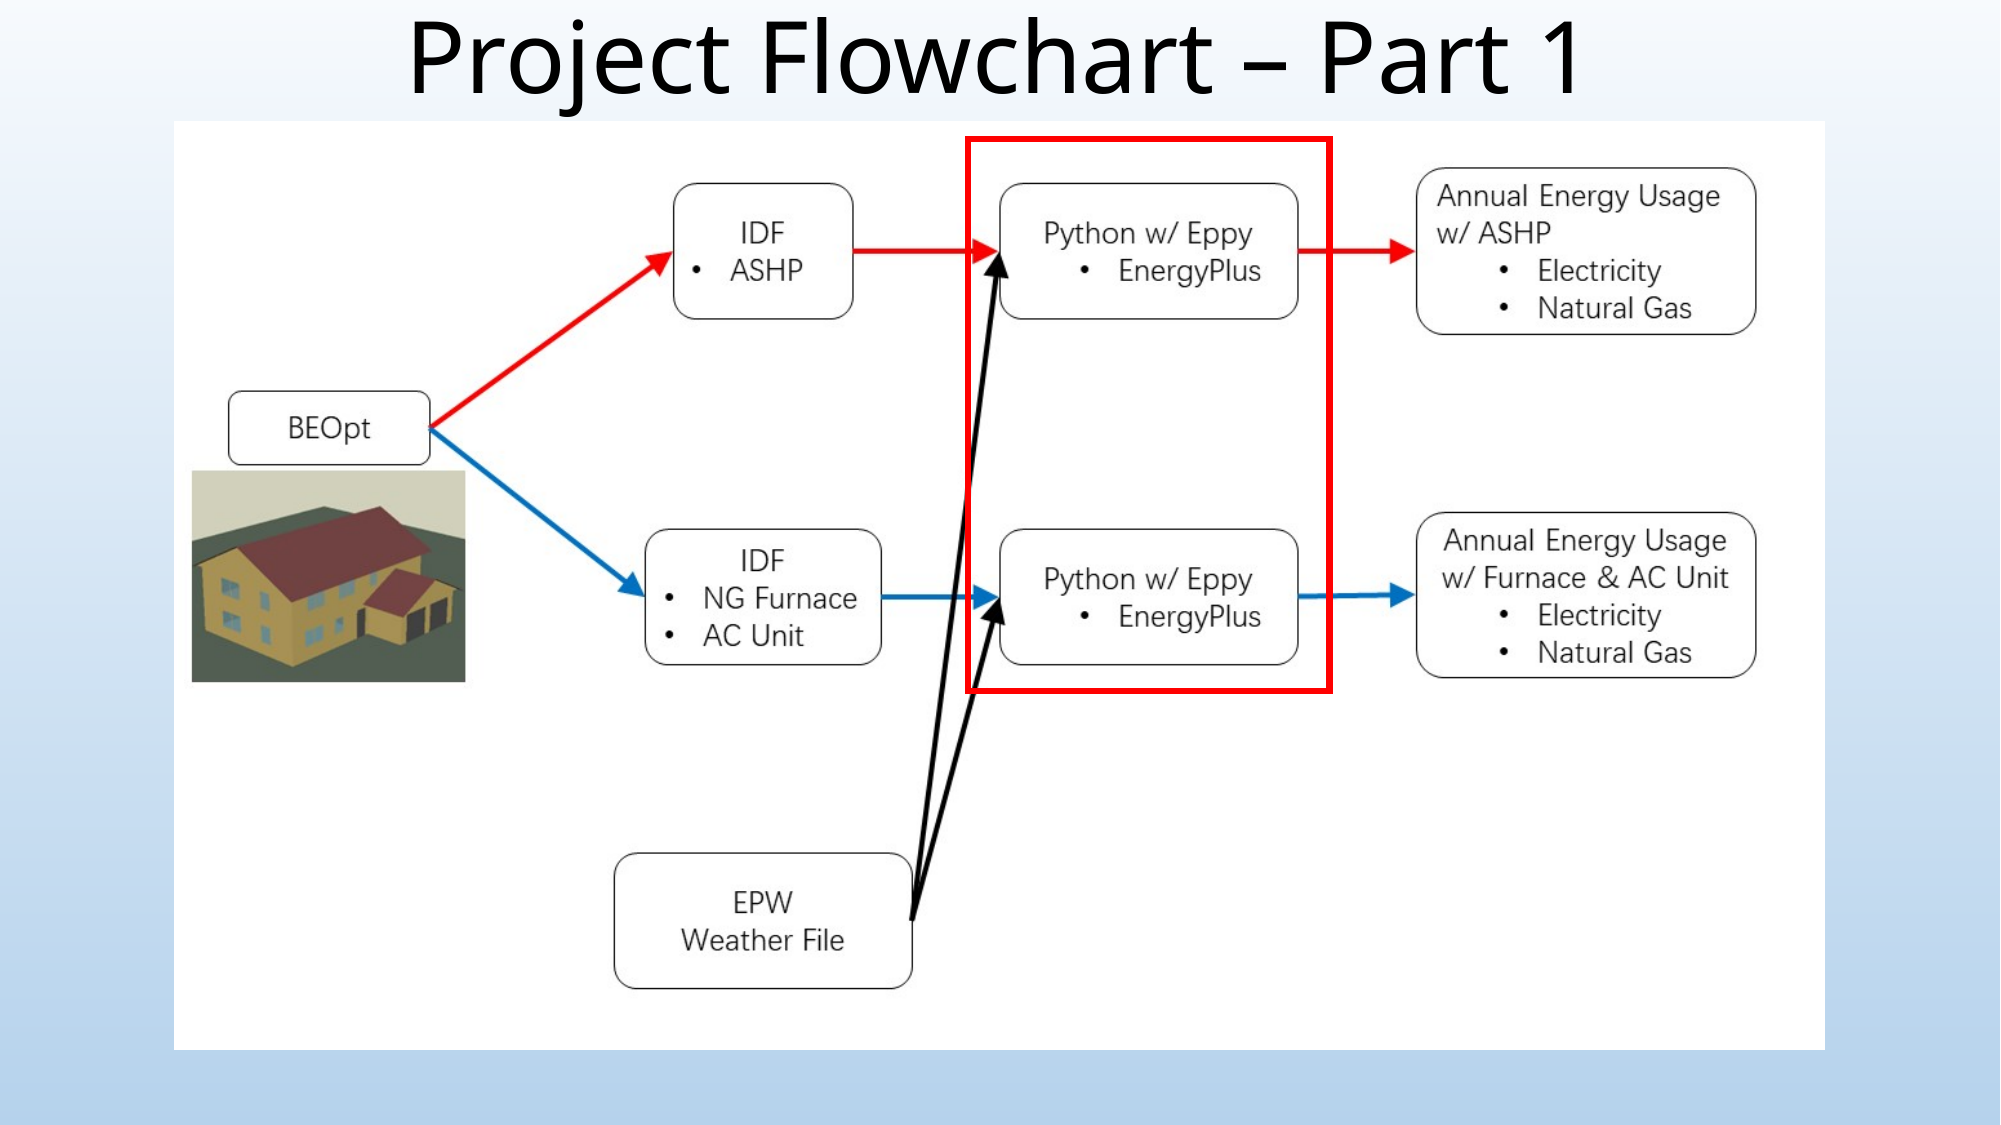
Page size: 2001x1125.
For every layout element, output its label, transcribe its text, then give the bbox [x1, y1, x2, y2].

title Project Flowchart – Part 1 [0, 0, 2000, 122]
picture [174, 121, 1825, 1050]
